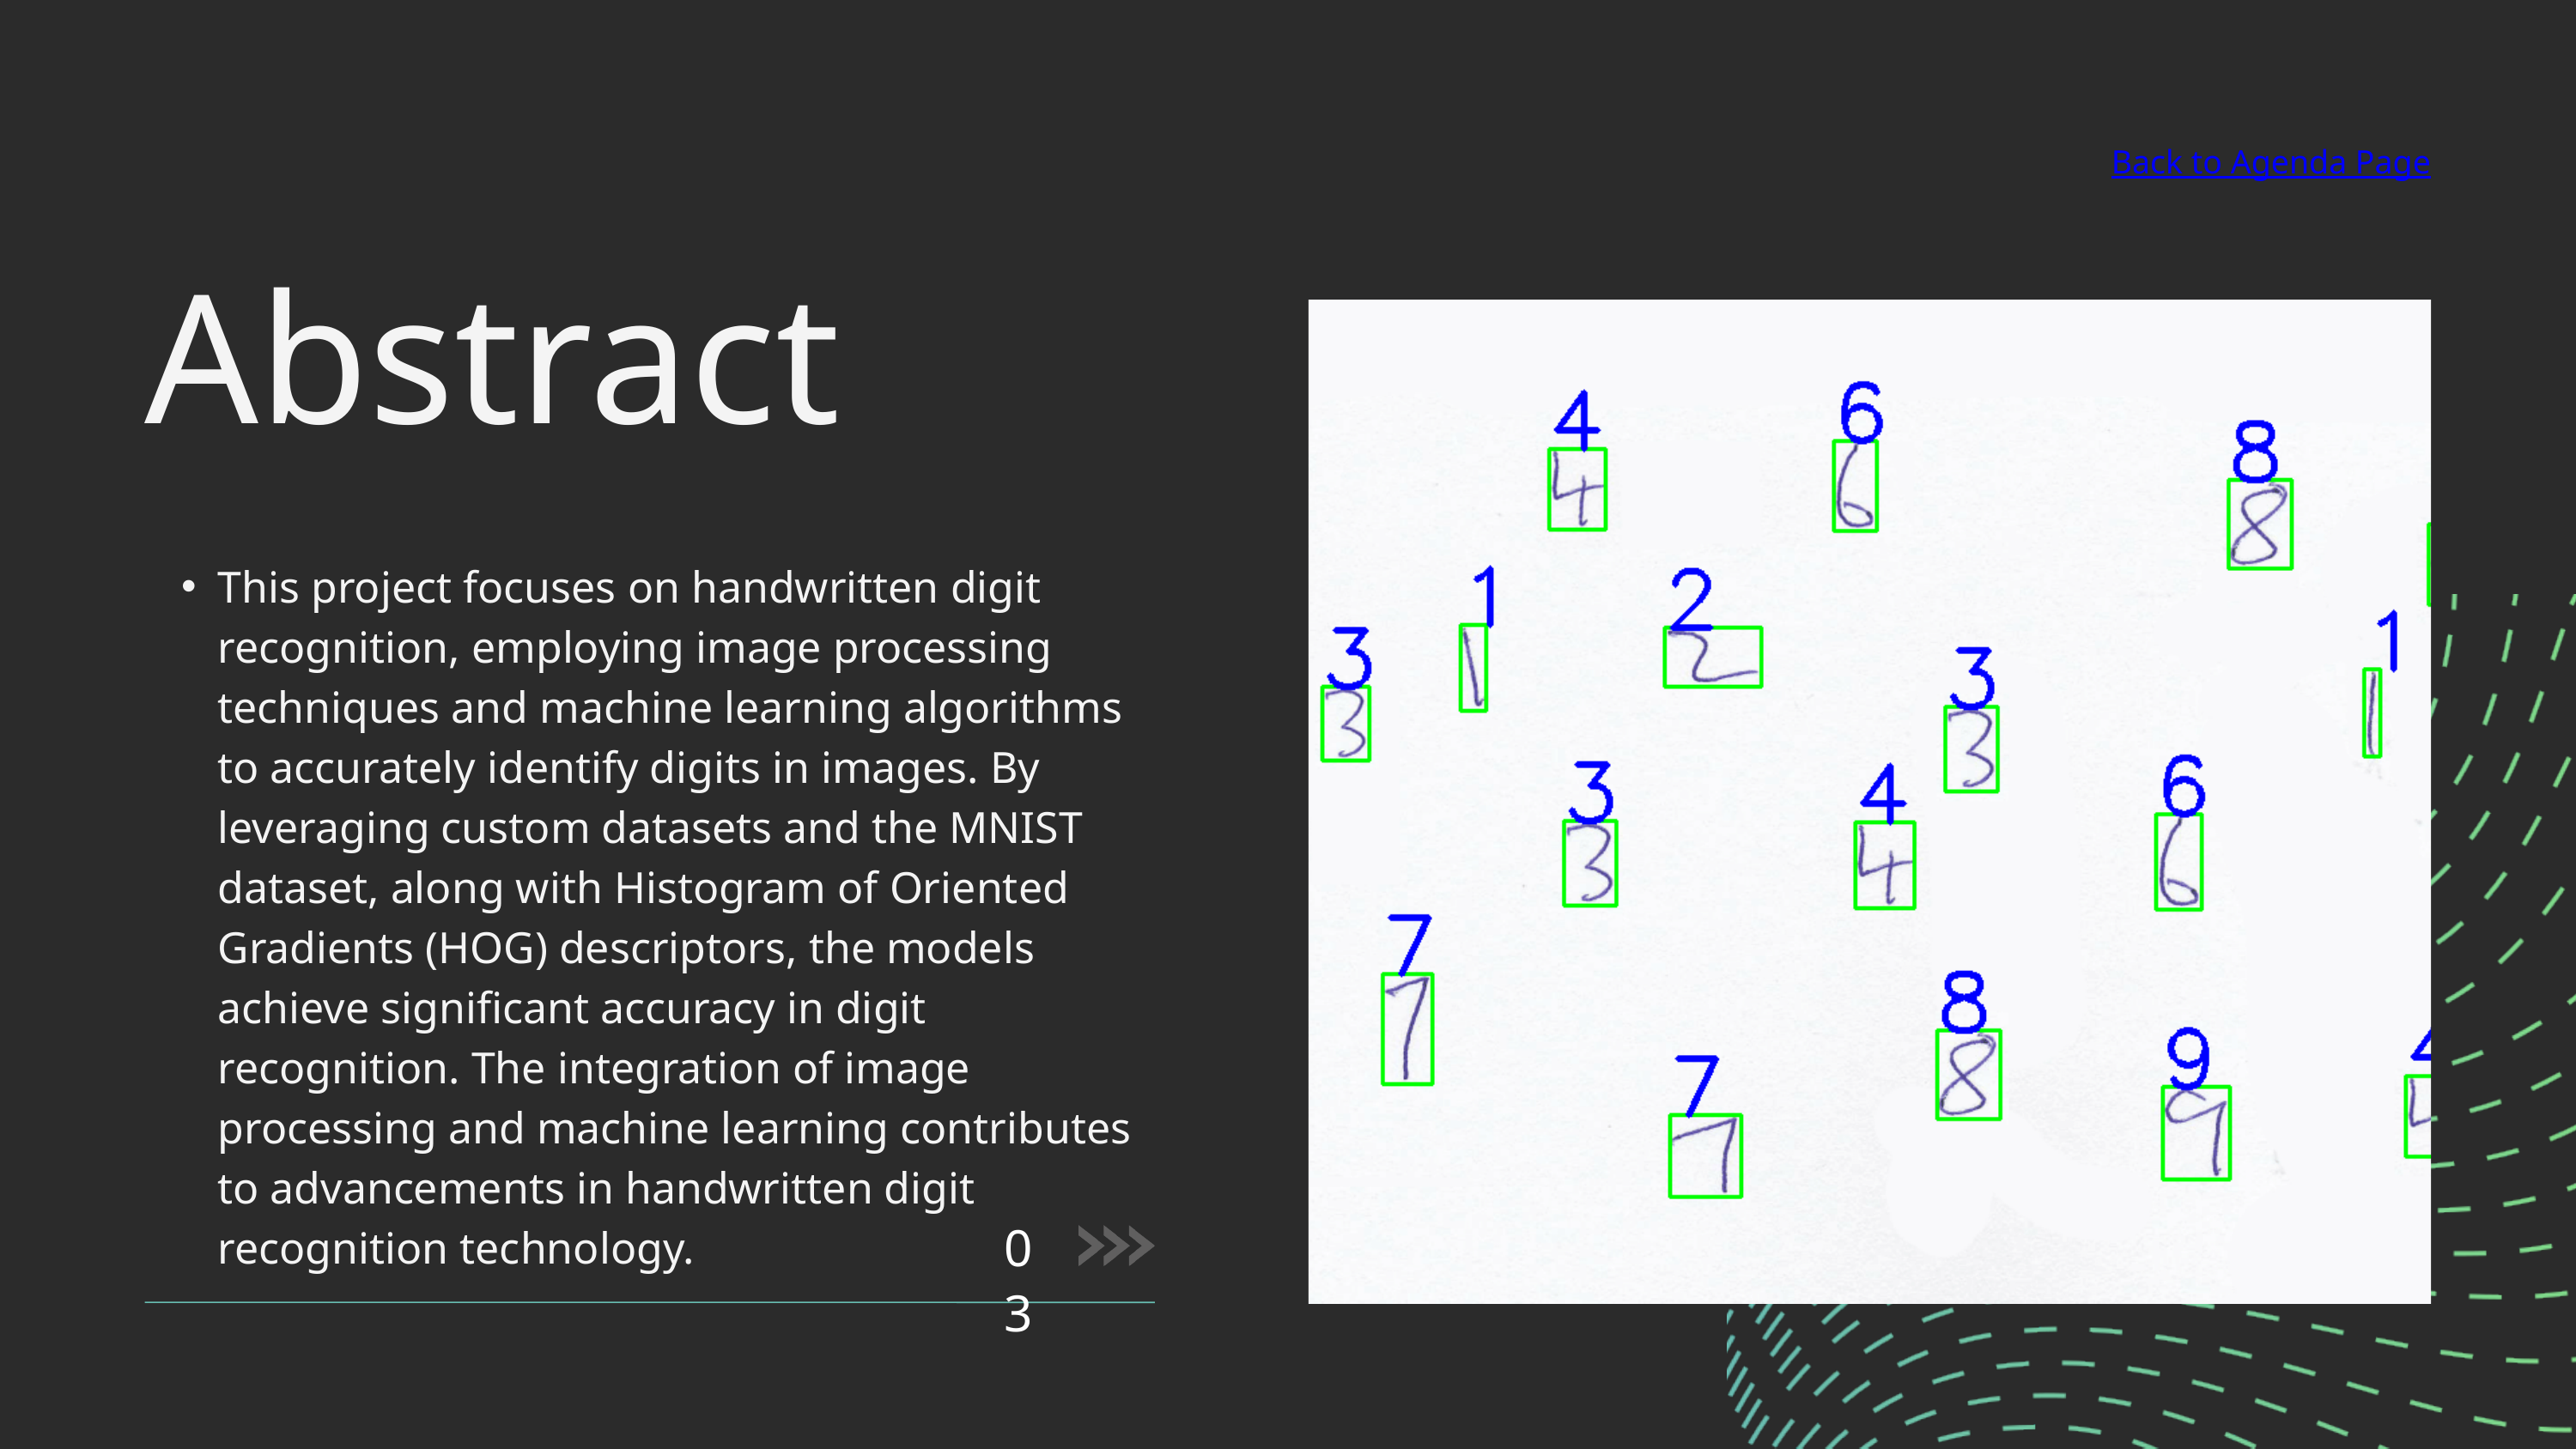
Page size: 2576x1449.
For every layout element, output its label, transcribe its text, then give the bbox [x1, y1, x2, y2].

text_box Back to Agenda Page [1807, 140, 2432, 185]
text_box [1308, 299, 2432, 1304]
text_box [1727, 594, 2576, 1449]
text_box 03 [991, 1211, 1047, 1343]
text_box [1078, 1225, 1155, 1266]
text_box This project focuses on handwritten digit recognition, employing image processing techniques and machine learning algorithms to accurately identify digits in images. By leveraging custom datasets and the MNIST dataset, along with Histogram of Oriented Gradients (HOG) descriptors, the models achieve significant accuracy in digit recognition. The integration of image processing and machine learning contributes to advancements in handwritten digit recognition technology. [144, 563, 1155, 1273]
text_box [144, 252, 1156, 557]
